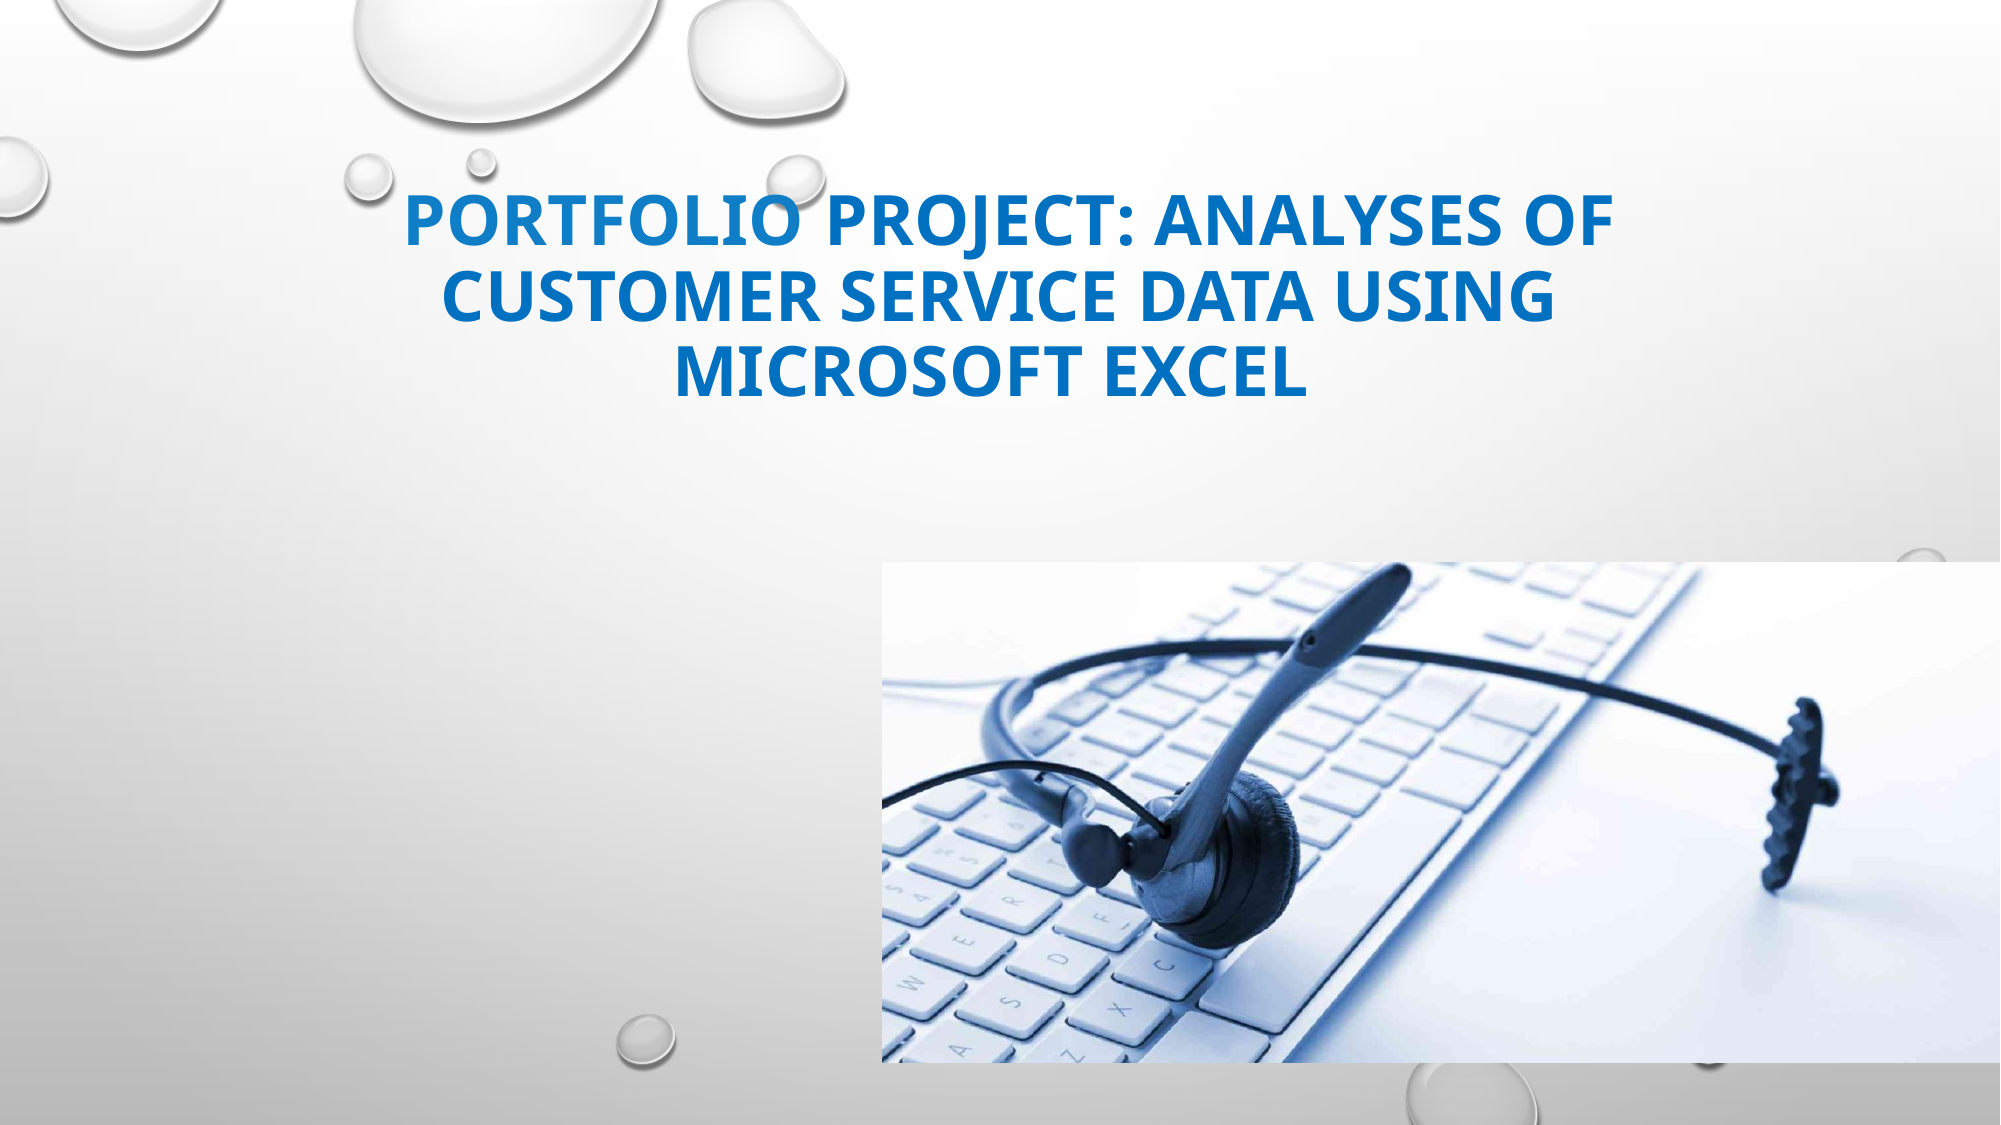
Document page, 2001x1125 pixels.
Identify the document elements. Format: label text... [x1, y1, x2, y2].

title Portfolio Project: Analyses of Customer Service Data using Microsoft Excel [249, 86, 1750, 420]
picture [0, 0, 2000, 1125]
